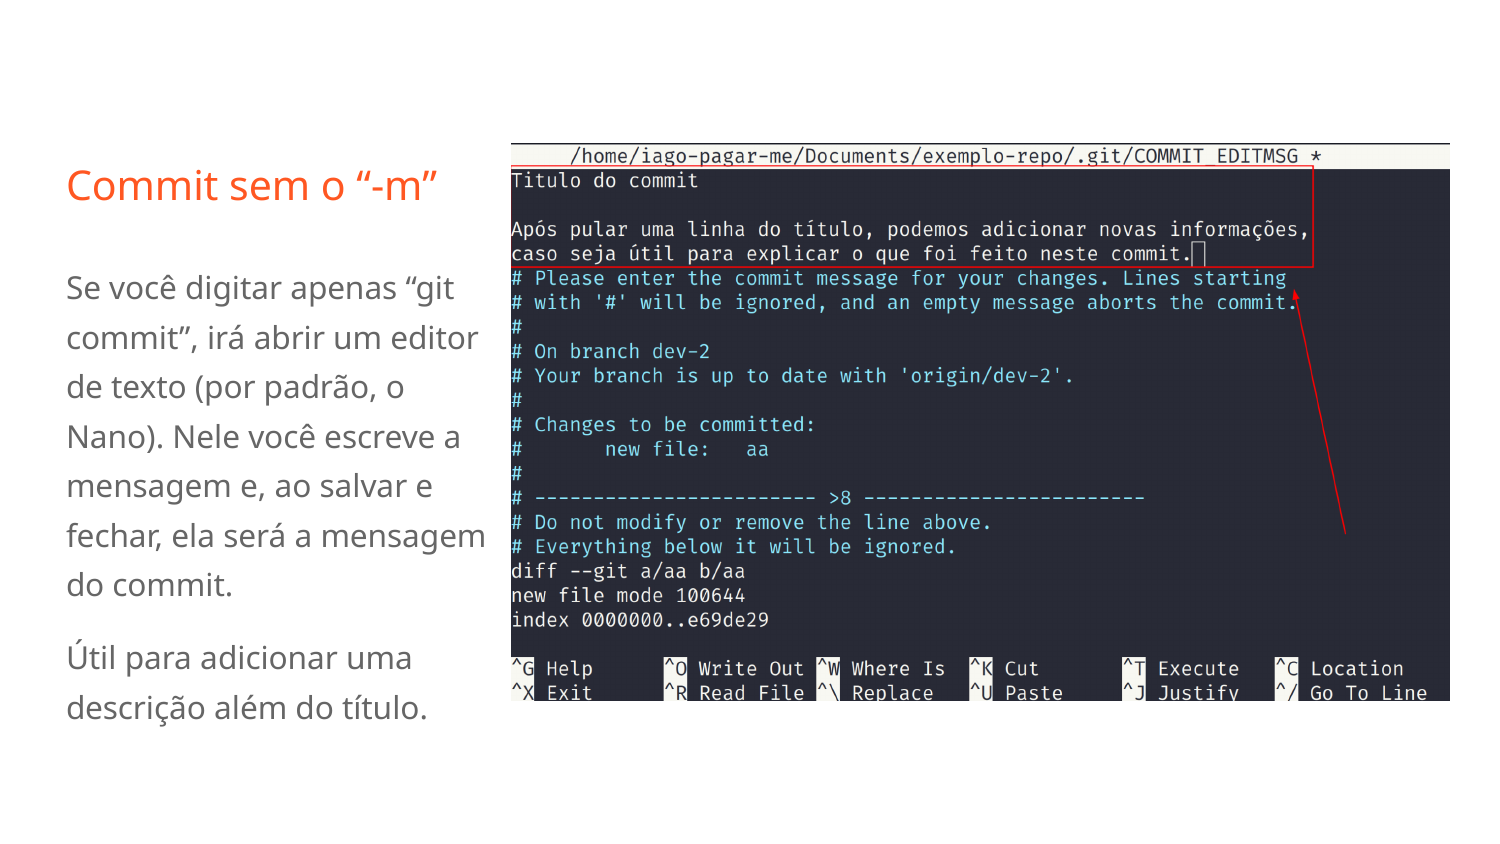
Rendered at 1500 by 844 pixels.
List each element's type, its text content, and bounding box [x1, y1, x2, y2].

list Se você digitar apenas “git commit”, irá abrir um editor de texto (por padrão, o Nano). Nele você escreve a mensagem e, ao salvar e fechar, ela será a mensagem do commit. Útil para adicionar uma descrição além do título. [51, 244, 512, 750]
picture [511, 142, 1451, 701]
title Commit sem o “-m” [51, 103, 512, 228]
